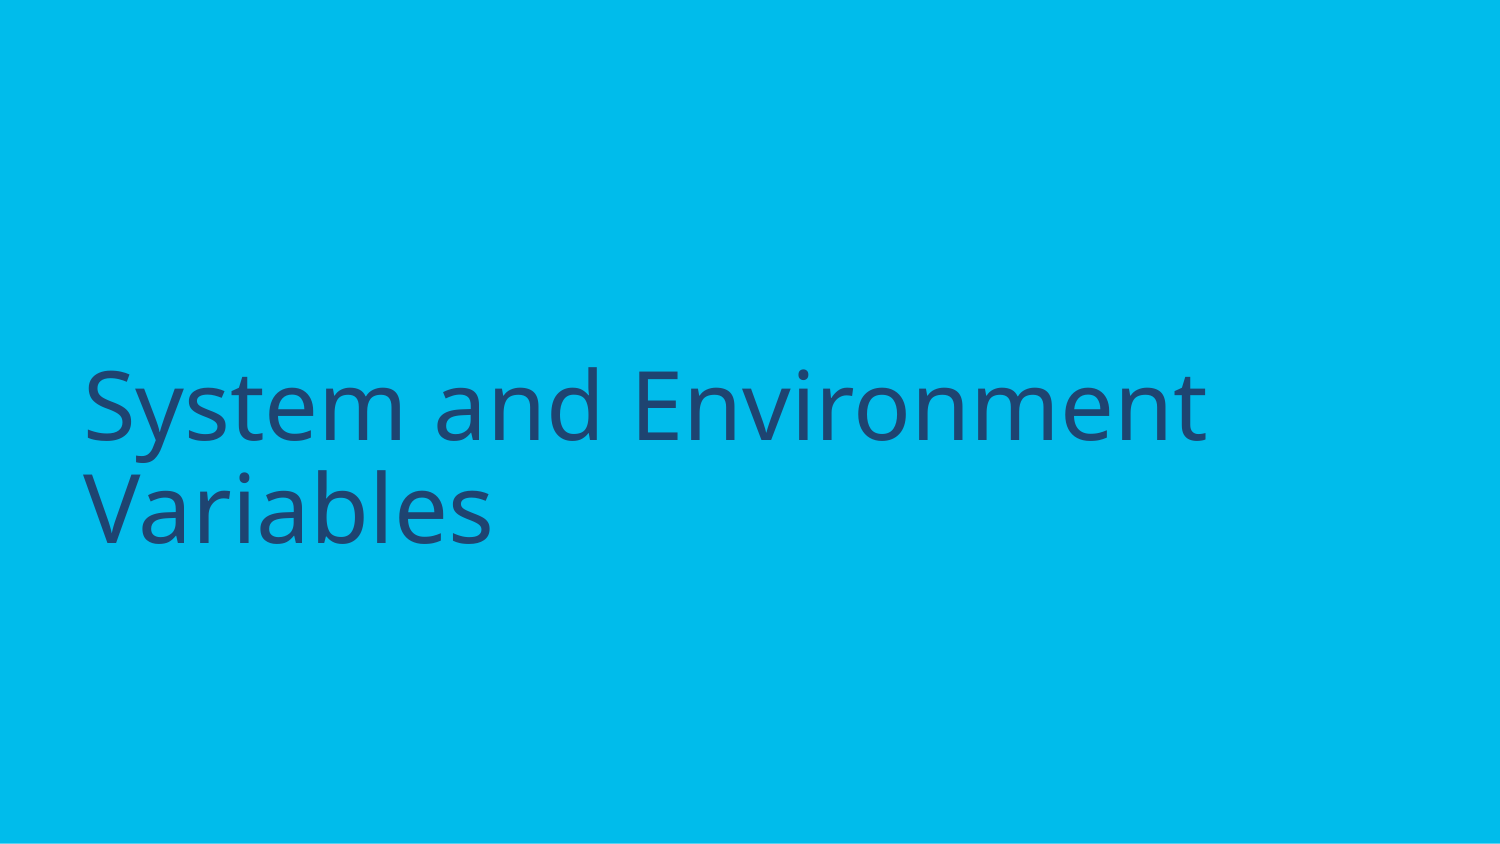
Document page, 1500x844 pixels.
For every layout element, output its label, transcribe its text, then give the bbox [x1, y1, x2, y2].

title System and Environment Variables [68, 150, 1315, 572]
